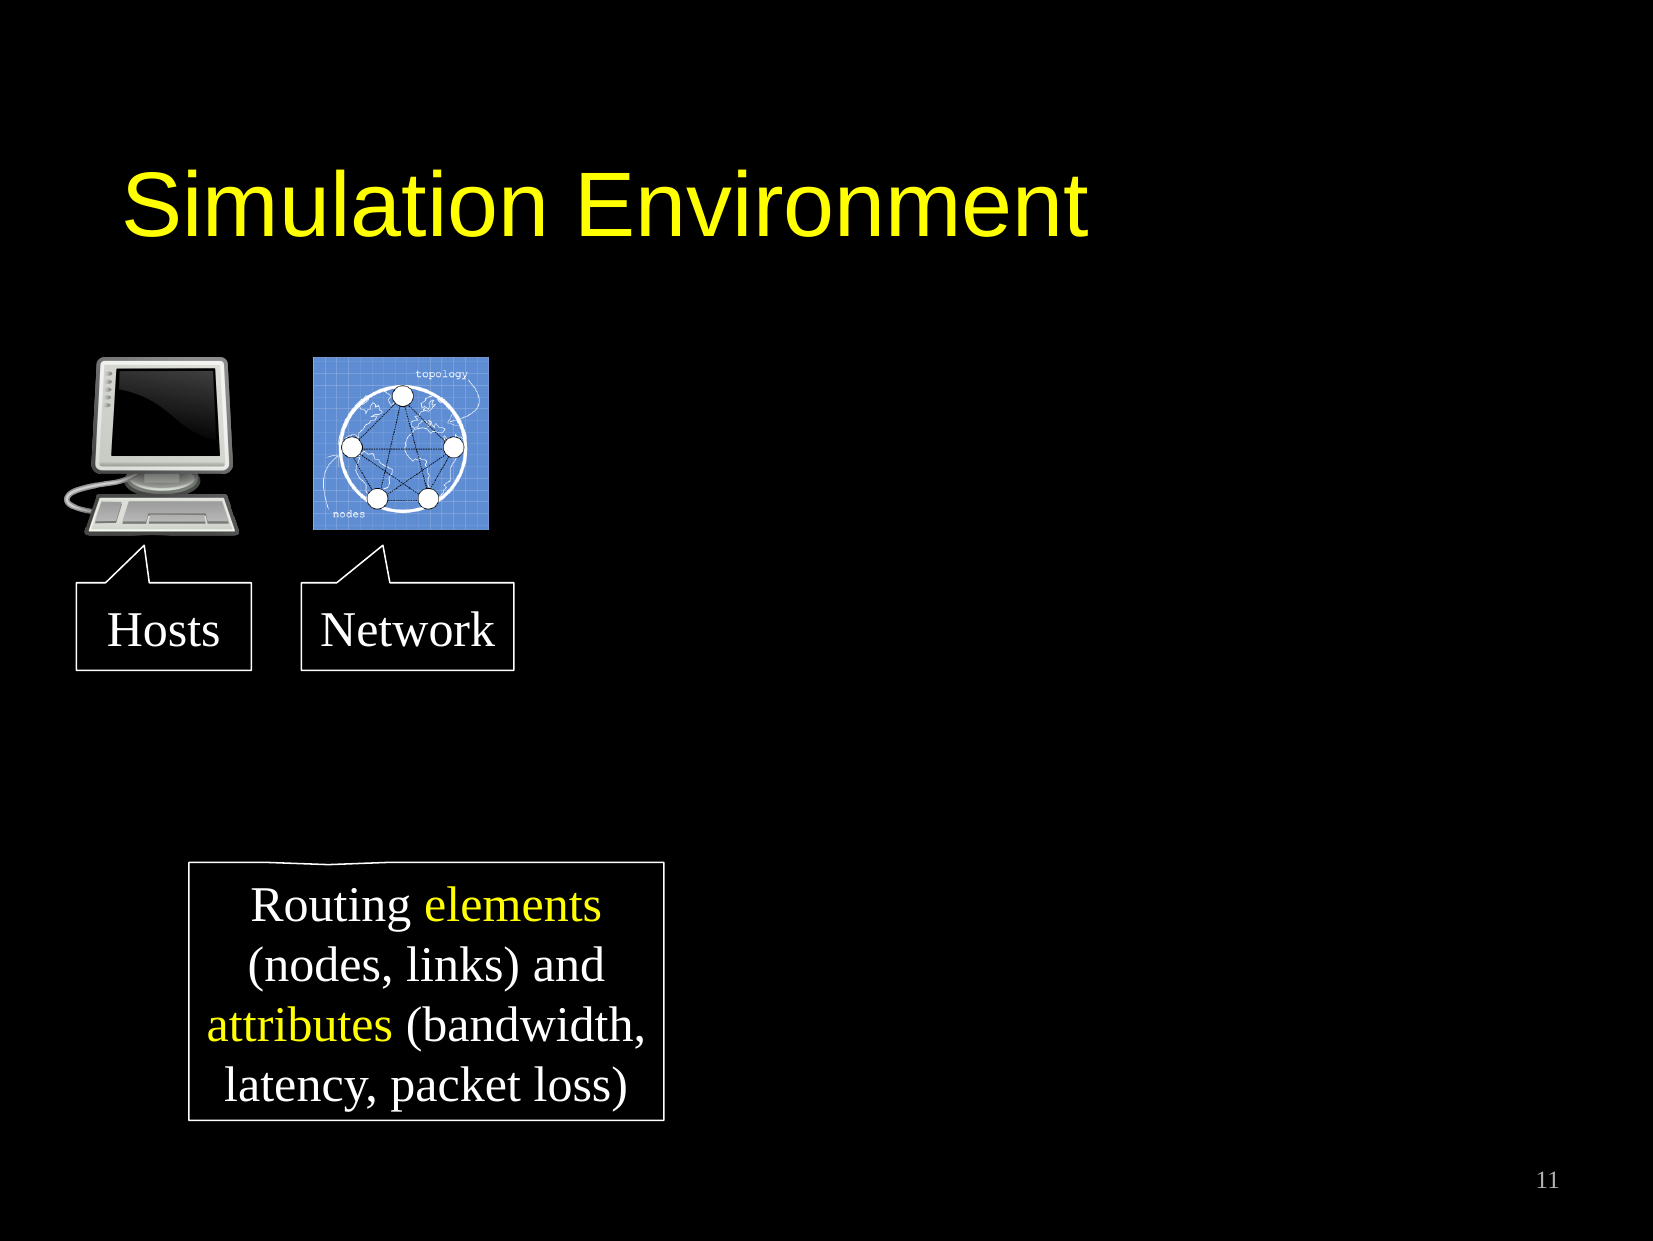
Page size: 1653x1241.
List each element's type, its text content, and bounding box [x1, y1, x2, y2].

text_box Routing elements (nodes, links) and attributes (bandwidth, latency, packet loss) [188, 862, 664, 1121]
text_box Hosts [76, 545, 252, 671]
text_box Network [301, 545, 514, 671]
picture [313, 357, 490, 531]
picture [63, 357, 240, 536]
slide_number 11 [1188, 1145, 1575, 1212]
title Simulation Environment [121, 102, 1532, 309]
